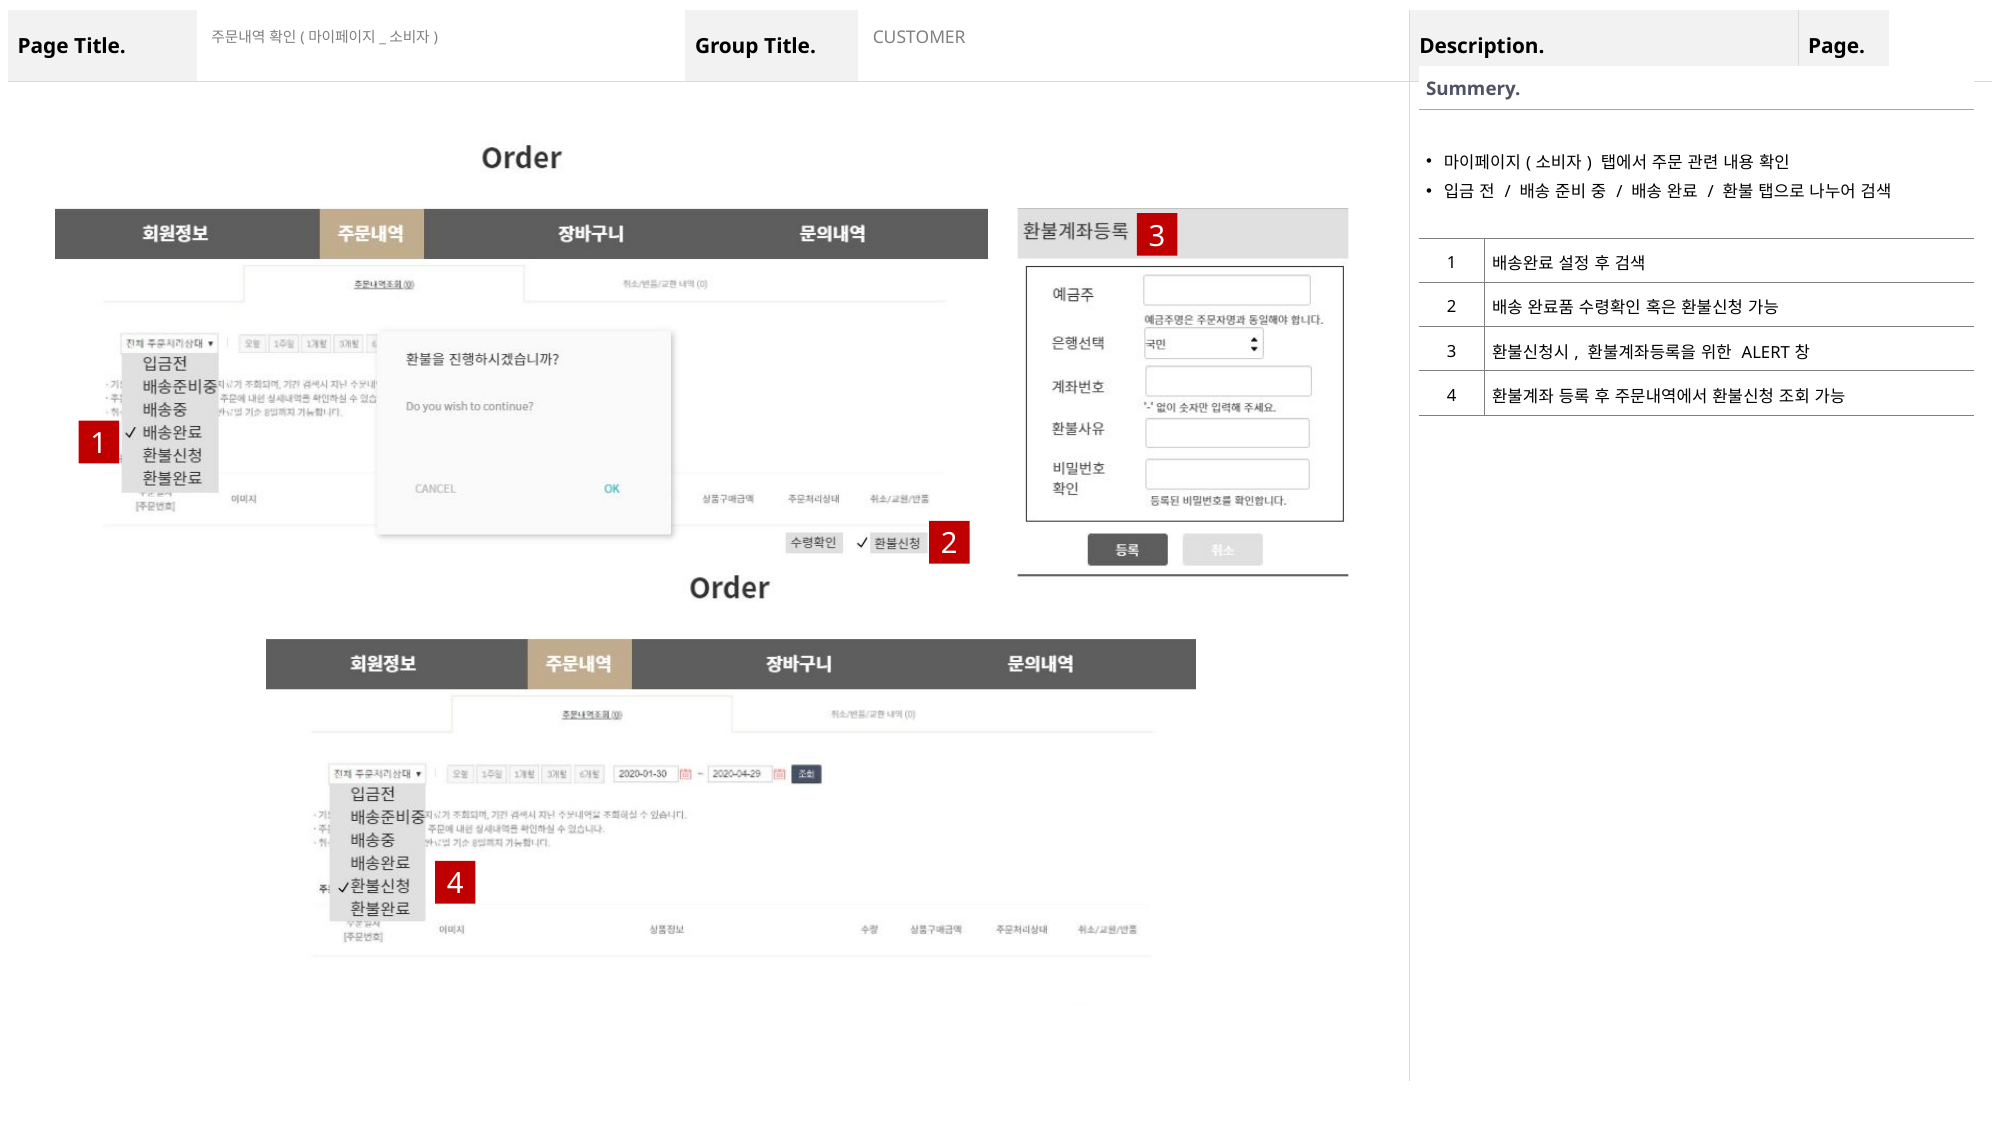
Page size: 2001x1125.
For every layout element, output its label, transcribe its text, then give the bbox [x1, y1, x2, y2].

table_cell 마이페이지(소비자) 탭에서 주문 관련 내용 확인 입금 전 / 배송 준비 중 / 배송 완료 / 환불 탭으로 나누어 검색 [1419, 110, 1974, 238]
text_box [434, 856, 476, 908]
table_cell 환불계좌 등록 후 주문내역에서 환불신청 조회 가능 [1485, 371, 1974, 415]
list CUSTOMER [858, 18, 1405, 55]
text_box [1136, 208, 1178, 260]
table_cell 배송 완료품 수령확인 혹은 환불신청 가능 [1485, 283, 1974, 326]
table_cell 1 [1419, 239, 1484, 282]
table_cell 3 [1419, 327, 1484, 370]
table_cell 2 [1419, 283, 1484, 326]
table_cell 환불신청시, 환불계좌등록을 위한 ALERT창 [1485, 327, 1974, 370]
table_header Summery. [1419, 66, 1974, 109]
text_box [928, 516, 970, 568]
table_cell 4 [1419, 371, 1484, 415]
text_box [78, 416, 120, 468]
picture [54, 115, 1349, 1005]
list 주문내역 확인(마이페이지_소비자) [196, 18, 684, 55]
table_cell 배송완료 설정 후 검색 [1485, 239, 1974, 282]
